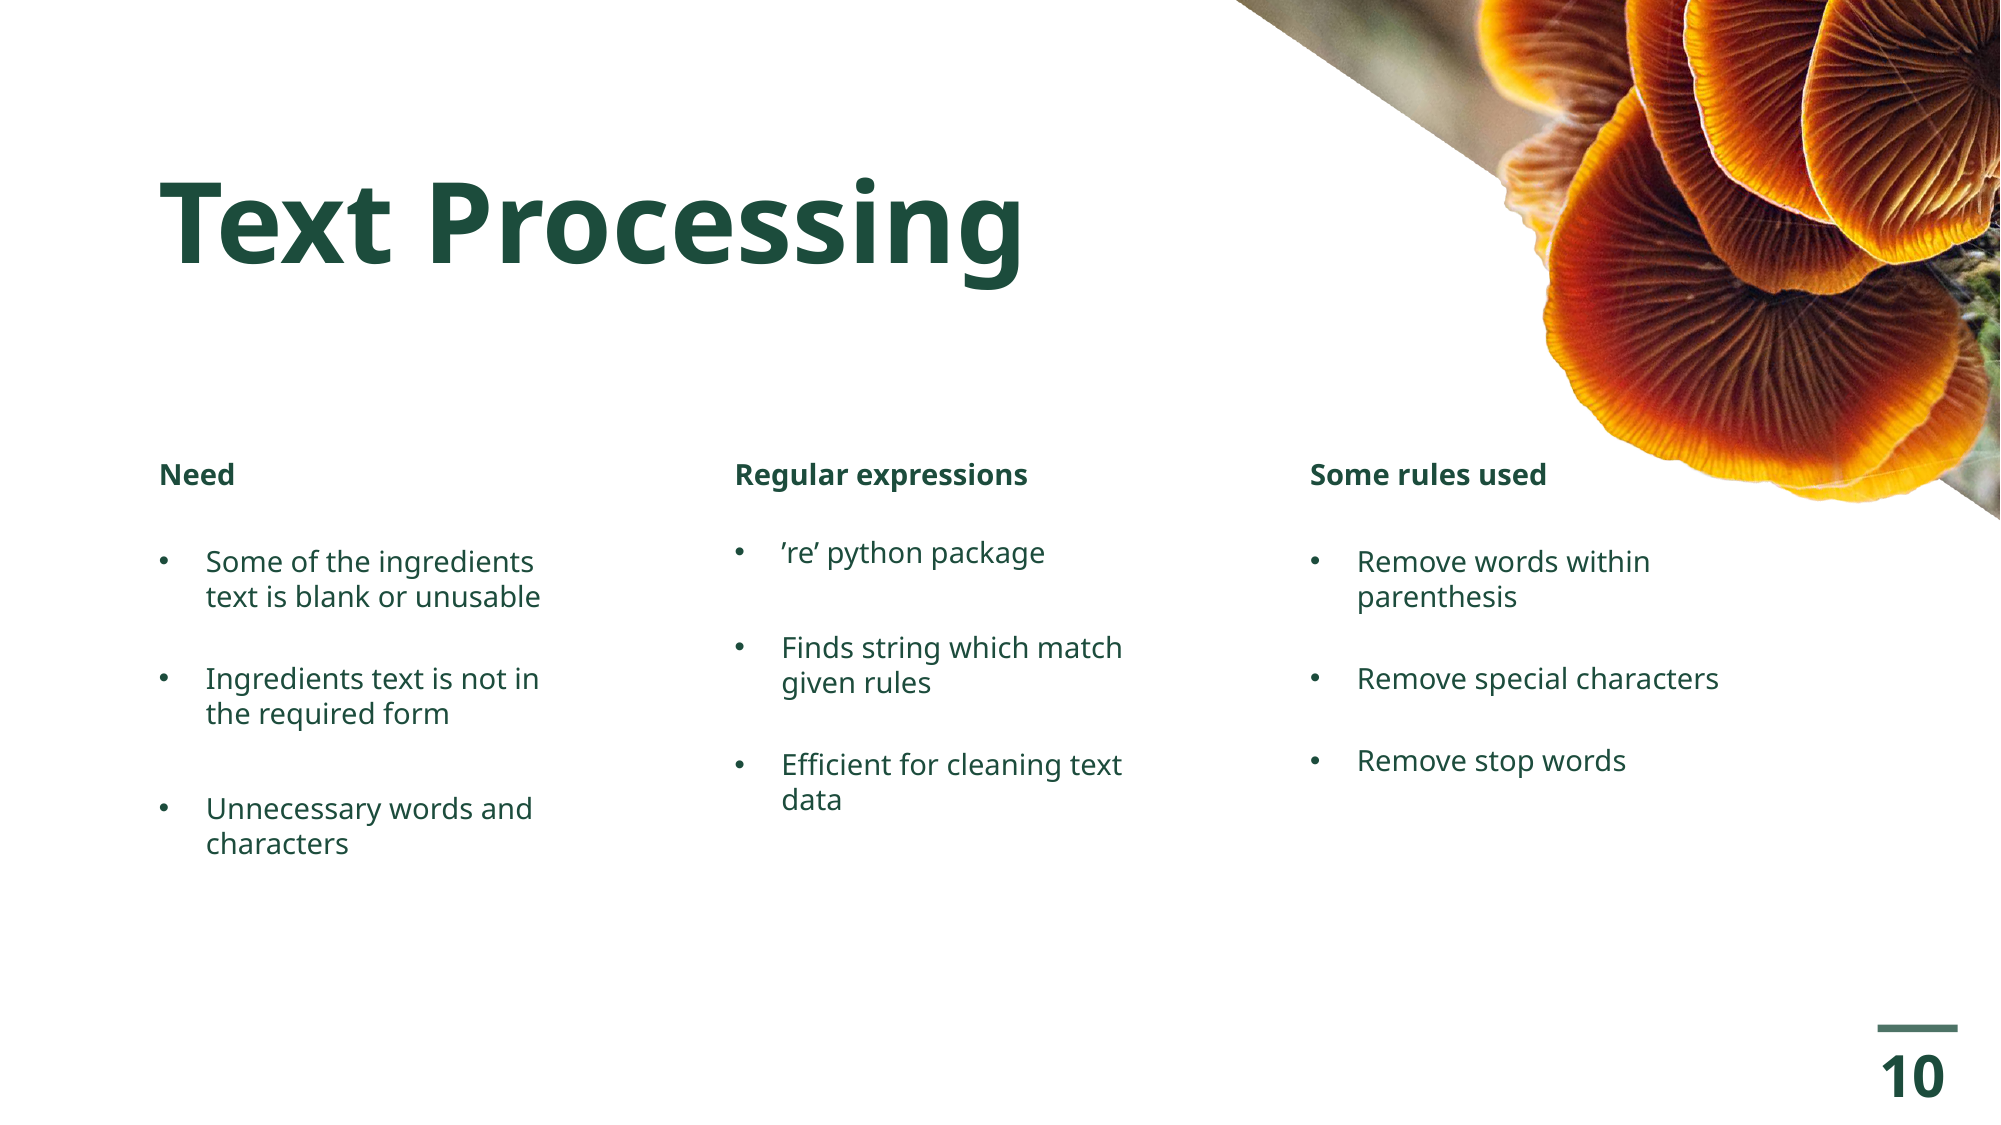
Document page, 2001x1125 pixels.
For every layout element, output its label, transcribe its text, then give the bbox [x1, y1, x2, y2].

list Remove words within parenthesis Remove special characters Remove stop words [1295, 693, 1766, 915]
list ’re’ python package Finds string which match given rules Efficient for cleaning text data [719, 526, 1149, 1006]
list Need [143, 453, 573, 501]
picture [1060, 0, 2000, 693]
text_box 10 [1864, 1032, 1975, 1125]
list Regular expressions [719, 453, 1060, 501]
list Some of the ingredients text is blank or unusable Ingredients text is not in the required form Unnecessary words and characters [143, 535, 573, 915]
title Text Processing [143, 56, 1060, 296]
